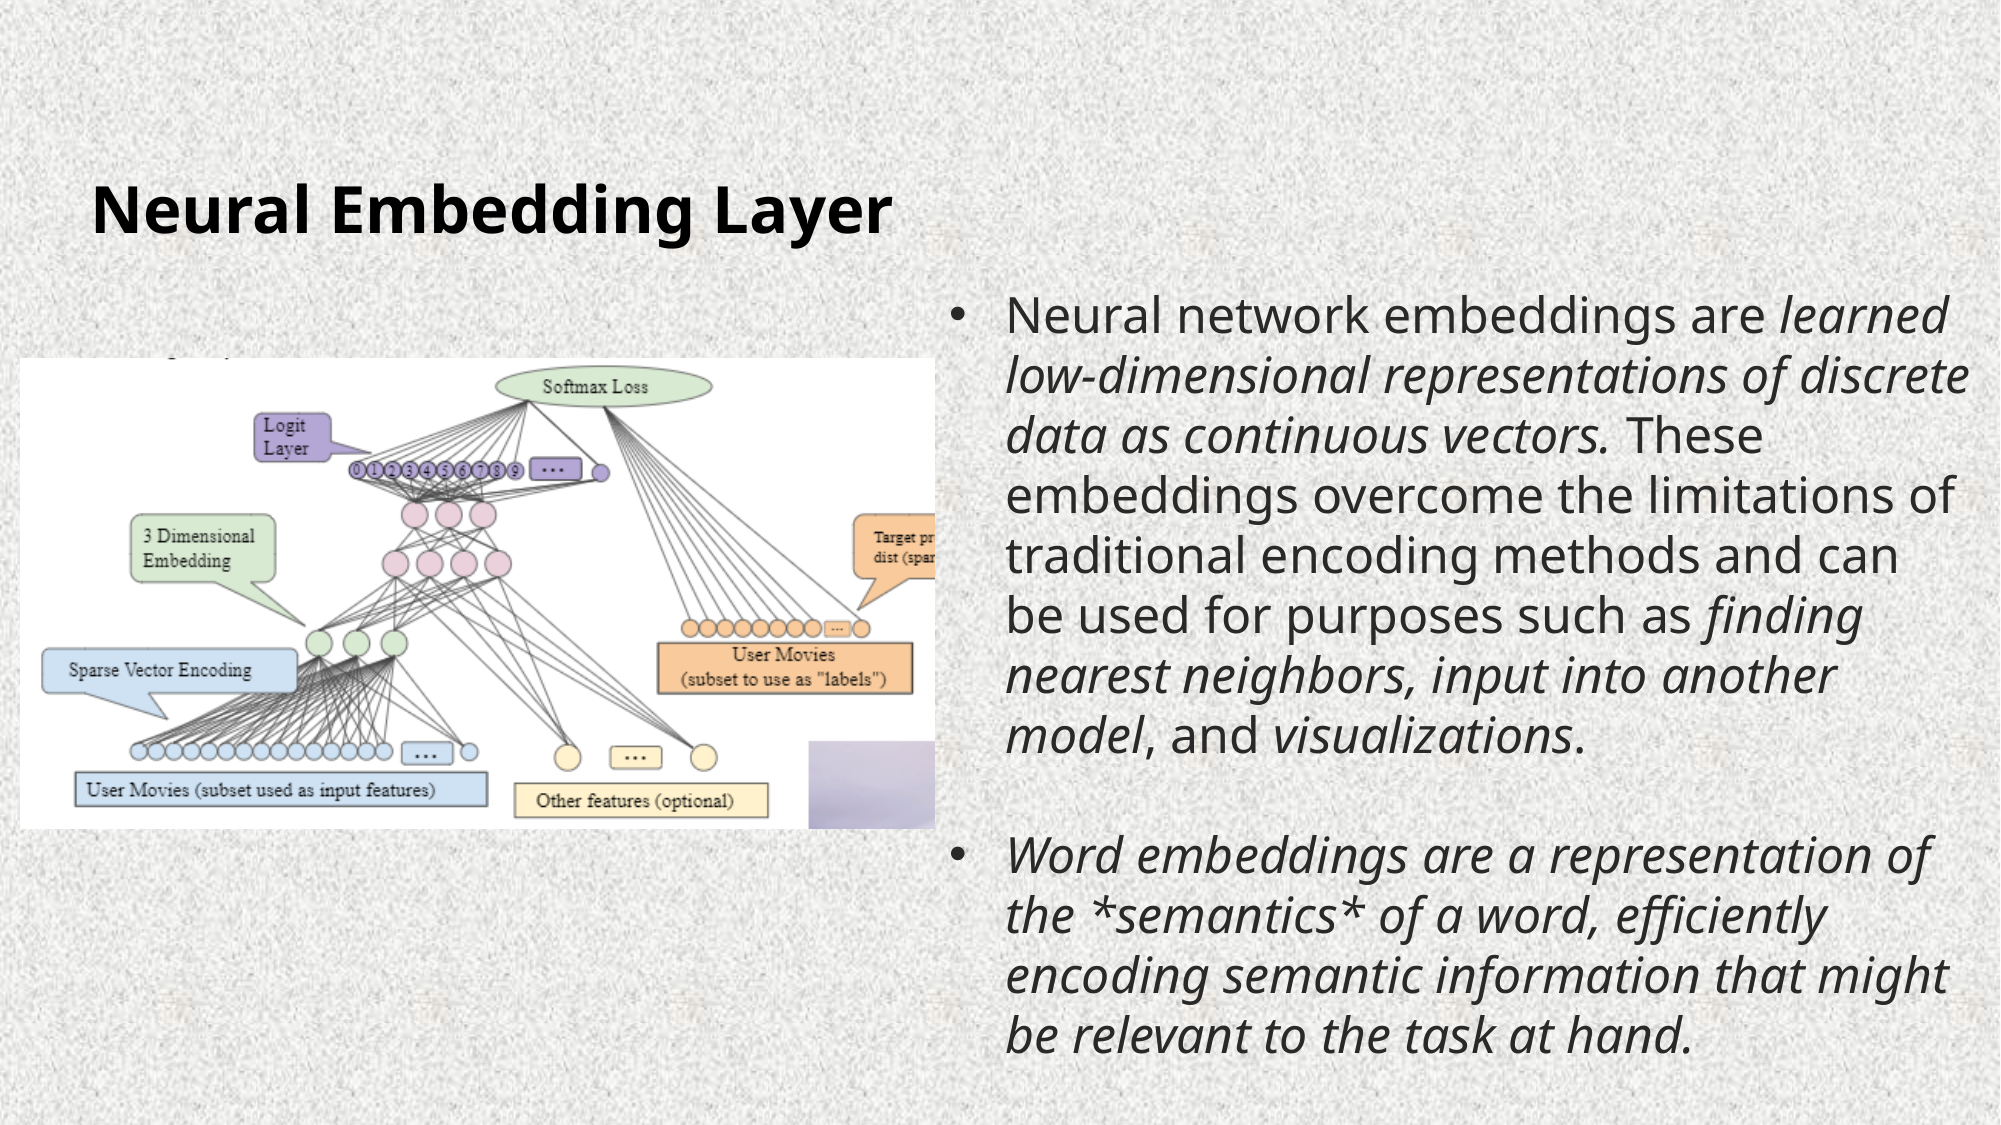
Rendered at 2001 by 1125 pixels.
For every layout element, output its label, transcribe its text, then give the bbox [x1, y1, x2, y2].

text_box Neural network embeddings are learned low-dimensional representations of discrete data as continuous vectors. These embeddings overcome the limitations of traditional encoding methods and can be used for purposes such as finding nearest neighbors, input into another model, and visualizations. Word embeddings are a representation of the *semantics* of a word, efficiently encoding semantic information that might be relevant to the task at hand. [934, 275, 1987, 1071]
title Neural Embedding Layer [75, 115, 935, 255]
picture [0, 0, 2001, 1125]
